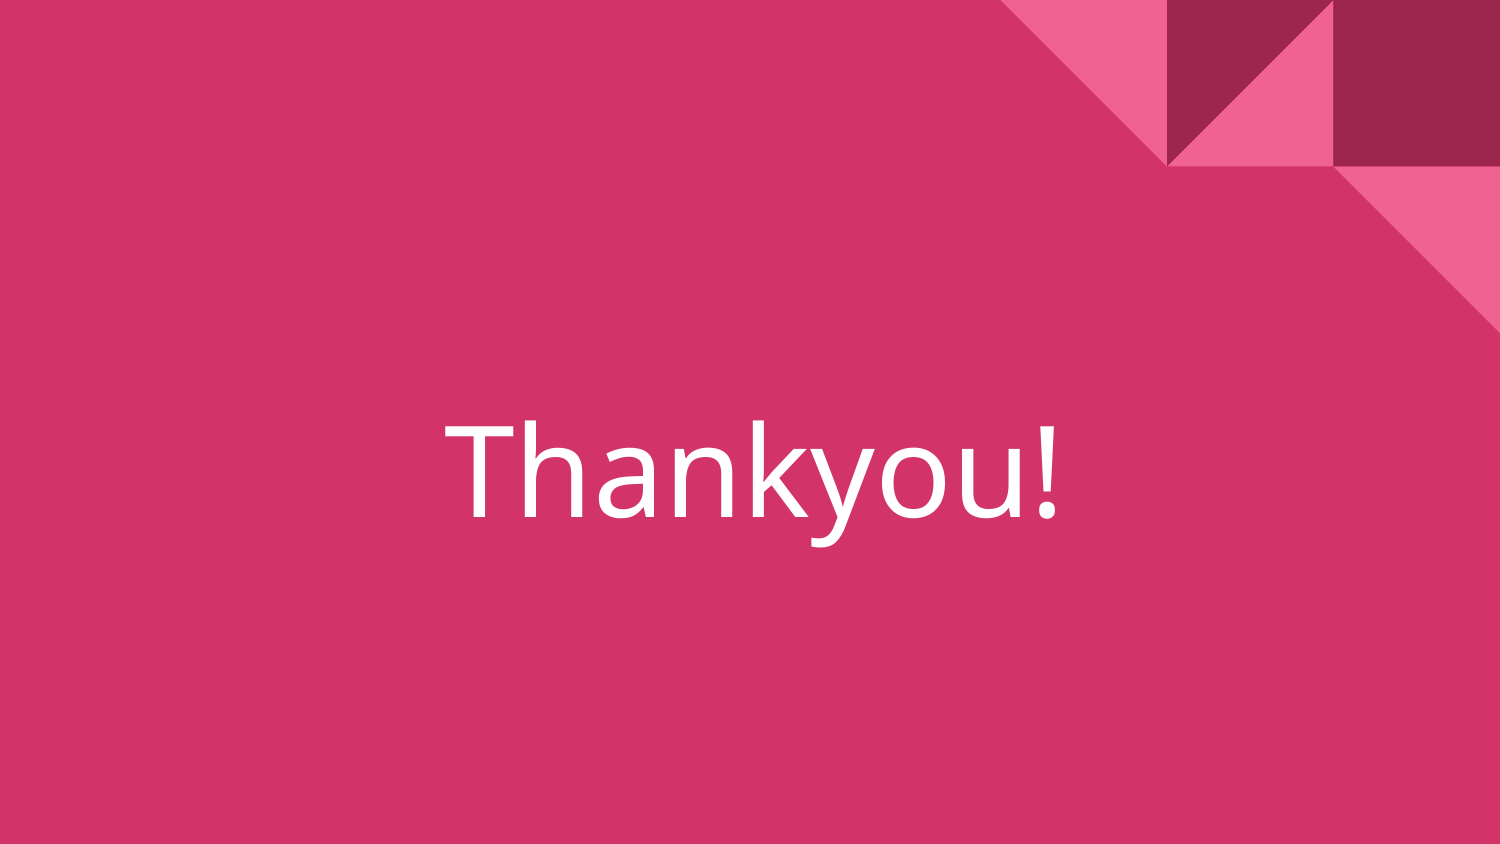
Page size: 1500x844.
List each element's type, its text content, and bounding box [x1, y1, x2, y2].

text_box Thankyou! [51, 201, 1449, 750]
